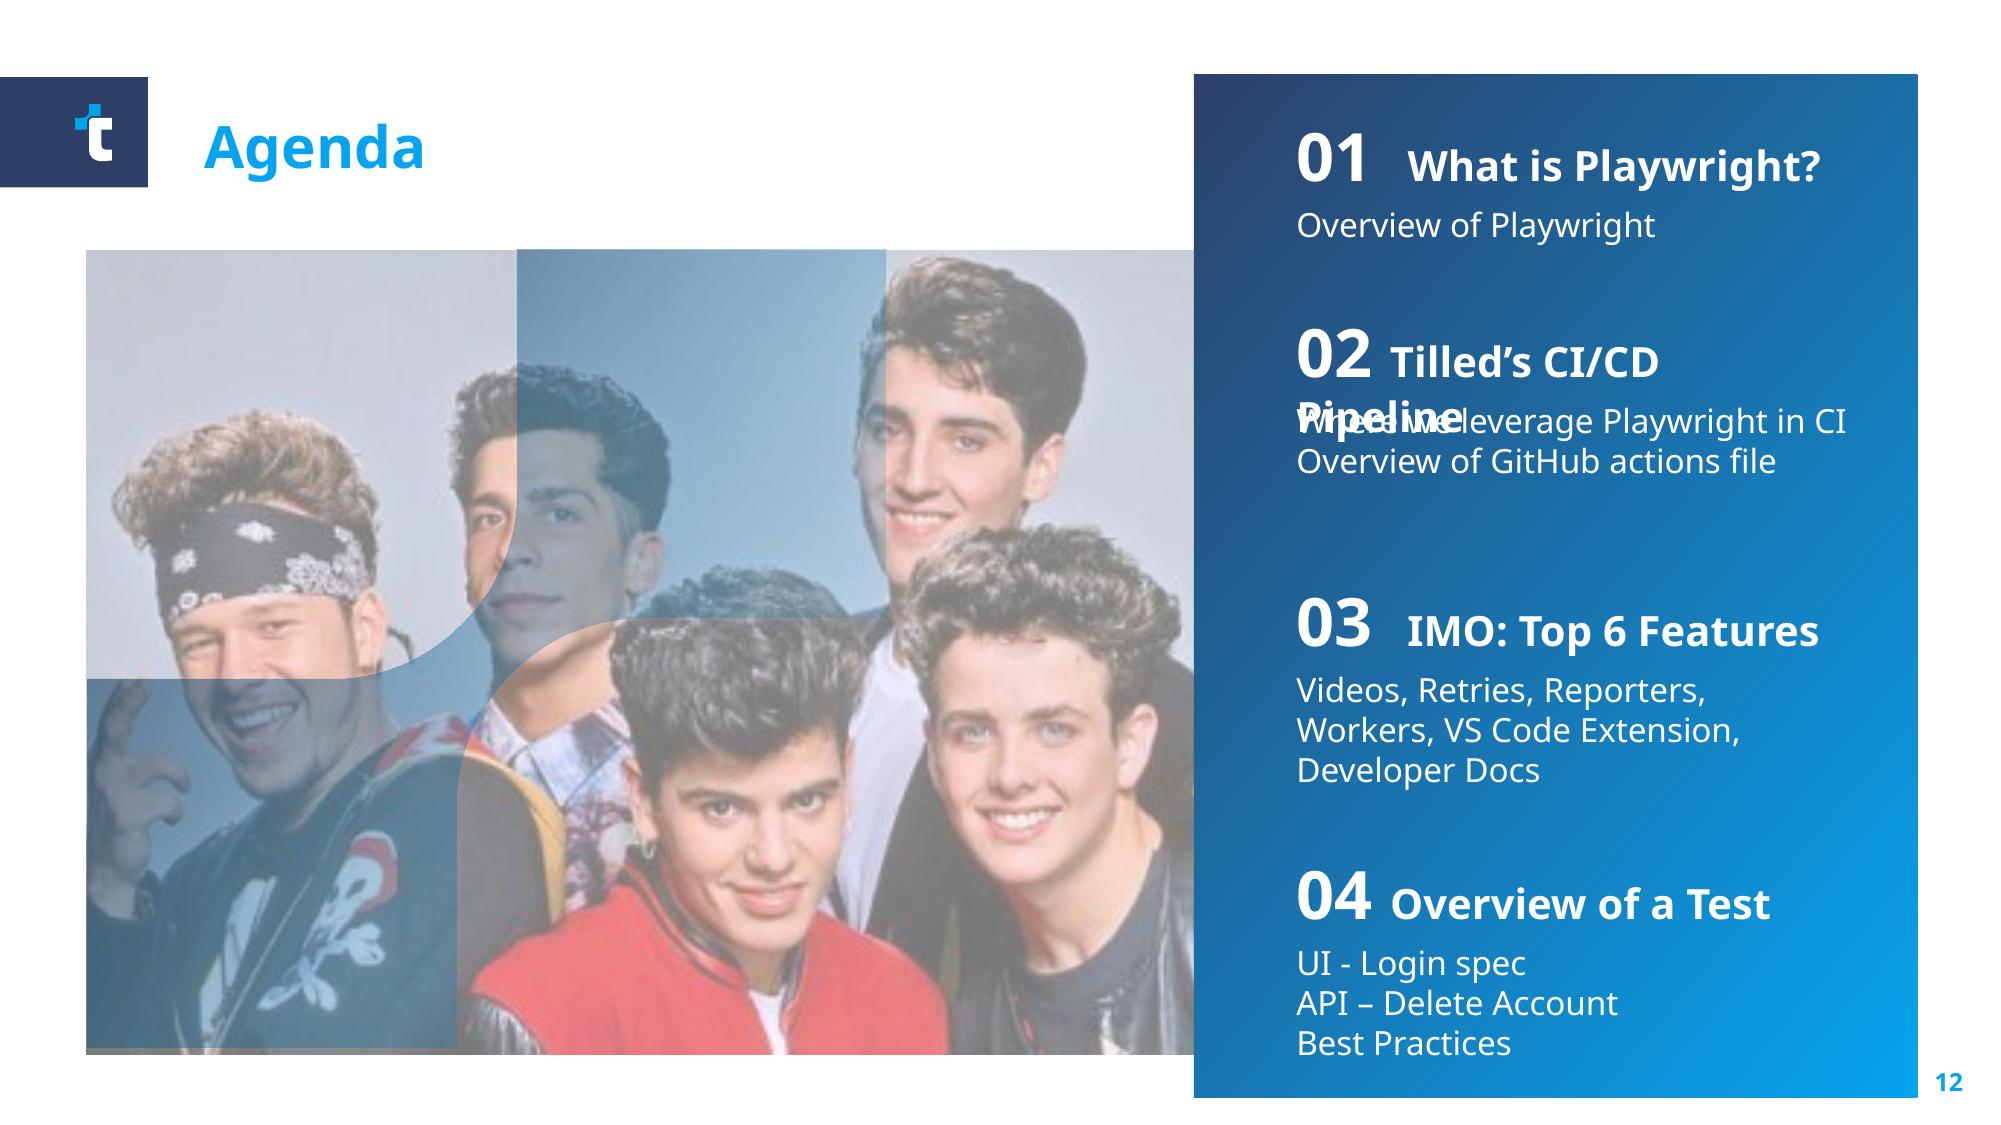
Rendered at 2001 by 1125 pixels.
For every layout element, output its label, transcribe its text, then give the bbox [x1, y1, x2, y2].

text_box Agenda [189, 102, 1134, 188]
text_box [1193, 73, 1918, 1098]
slide_number 12 [1903, 1053, 1979, 1114]
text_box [1281, 845, 1870, 1072]
text_box [0, 76, 149, 189]
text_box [1281, 303, 1870, 530]
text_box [75, 103, 112, 162]
picture [86, 250, 1252, 1055]
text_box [1281, 107, 1870, 253]
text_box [1281, 572, 1836, 799]
